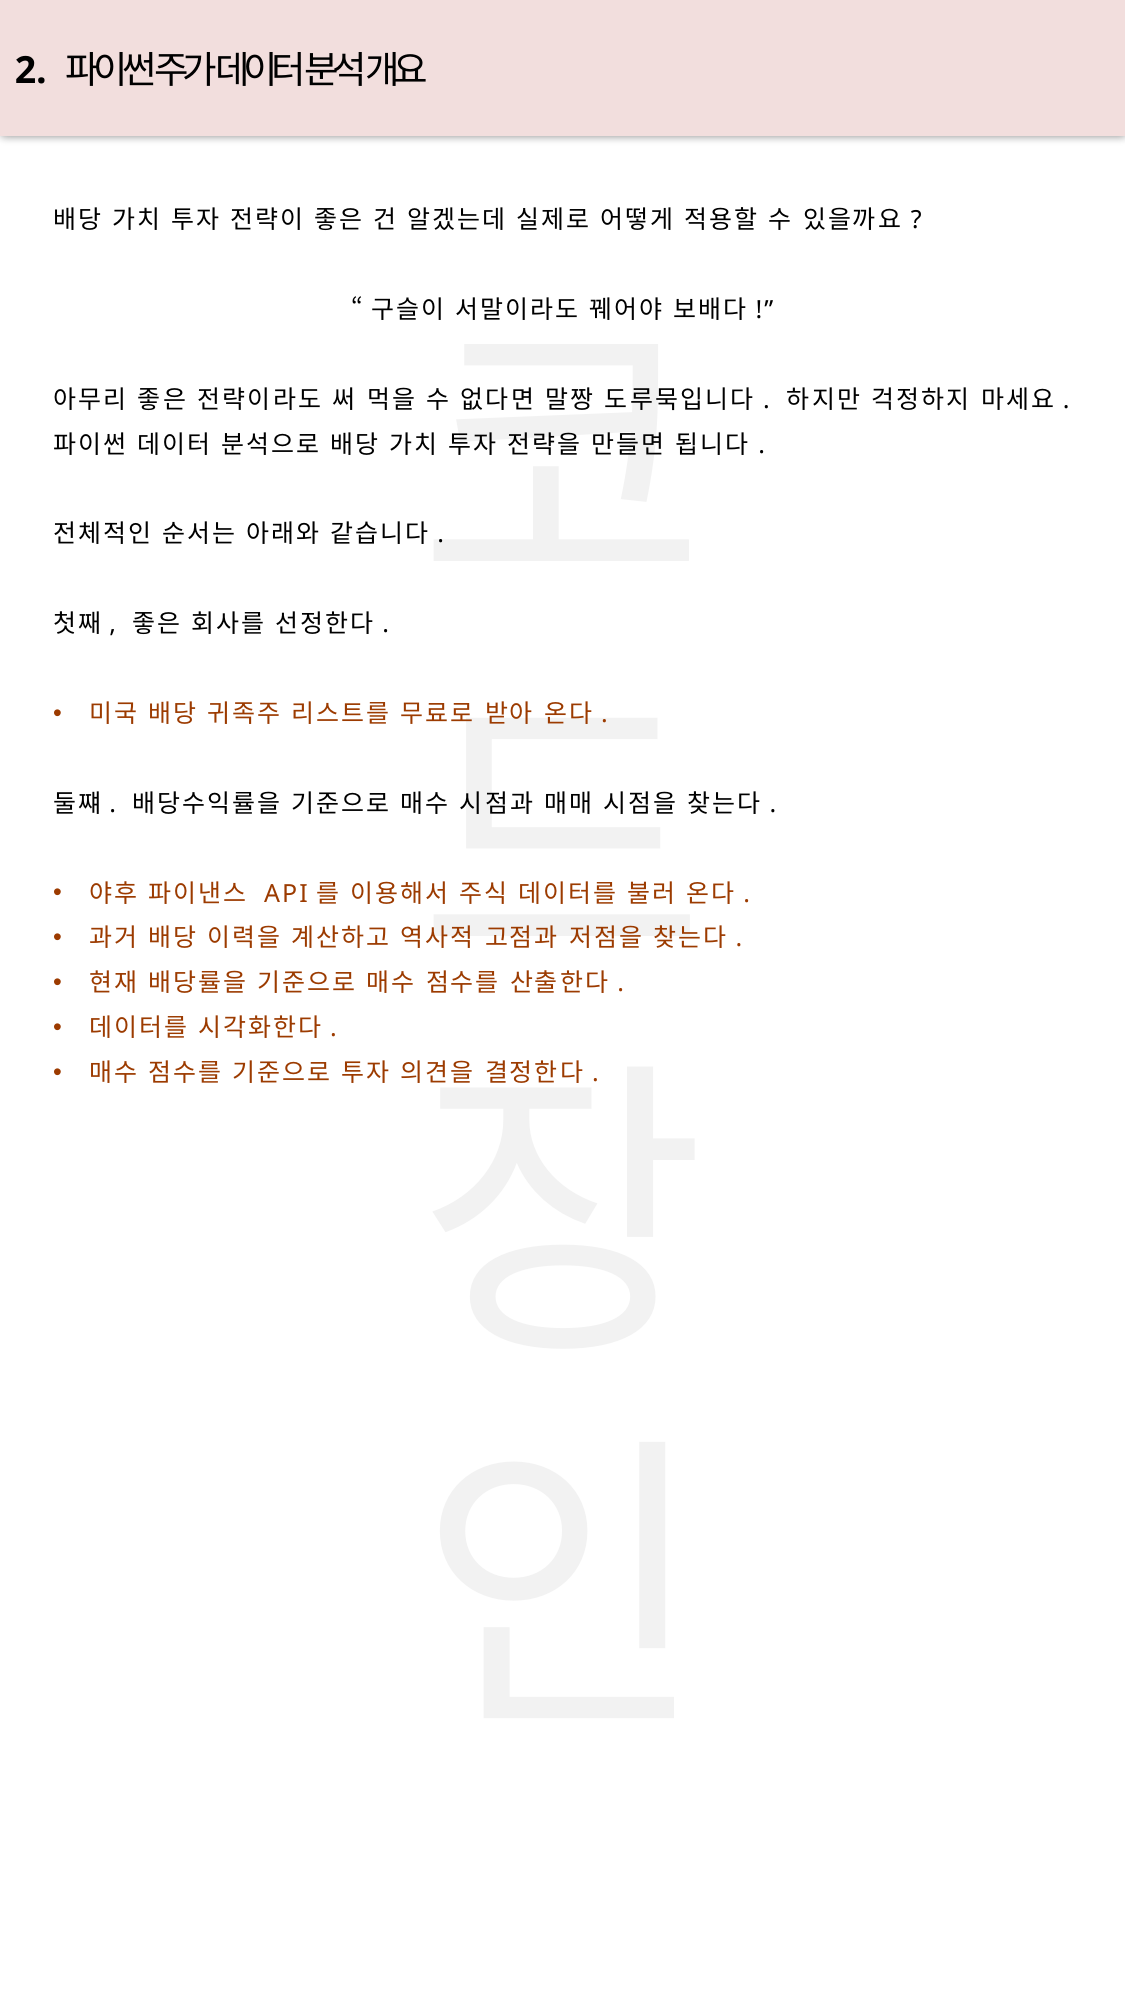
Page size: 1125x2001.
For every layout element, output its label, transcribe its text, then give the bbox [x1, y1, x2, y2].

text_box 배당 가치 투자 전략이 좋은 건 알겠는데 실제로 어떻게 적용할 수 있을까요? “구슬이 서말이라도 꿰어야 보배다!” 아무리 좋은 전략이라도 써 먹을 수 없다면 말짱 도루묵입니다. 하지만 걱정하지 마세요. 파이썬 데이터 분석으로 배당 가치 투자 전략을 만들면 됩니다. 전체적인 순서는 아래와 같습니다. 첫째, 좋은 회사를 선정한다. 미국 배당 귀족주 리스트를 무료로 받아 온다. 둘쨰. 배당수익률을 기준으로 매수 시점과 매매 시점을 찾는다. 야후 파이낸스 API를 이용해서 주식 데이터를 불러 온다. 과거 배당 이력을 계산하고 역사적 고점과 저점을 찾는다. 현재 배당률을 기준으로 매수 점수를 산출한다. 데이터를 시각화한다. 매수 점수를 기준으로 투자 의견을 결정한다. [38, 181, 1087, 1954]
text_box 2. 파이썬 주가 데이터 분석 개요 [0, 0, 1125, 136]
